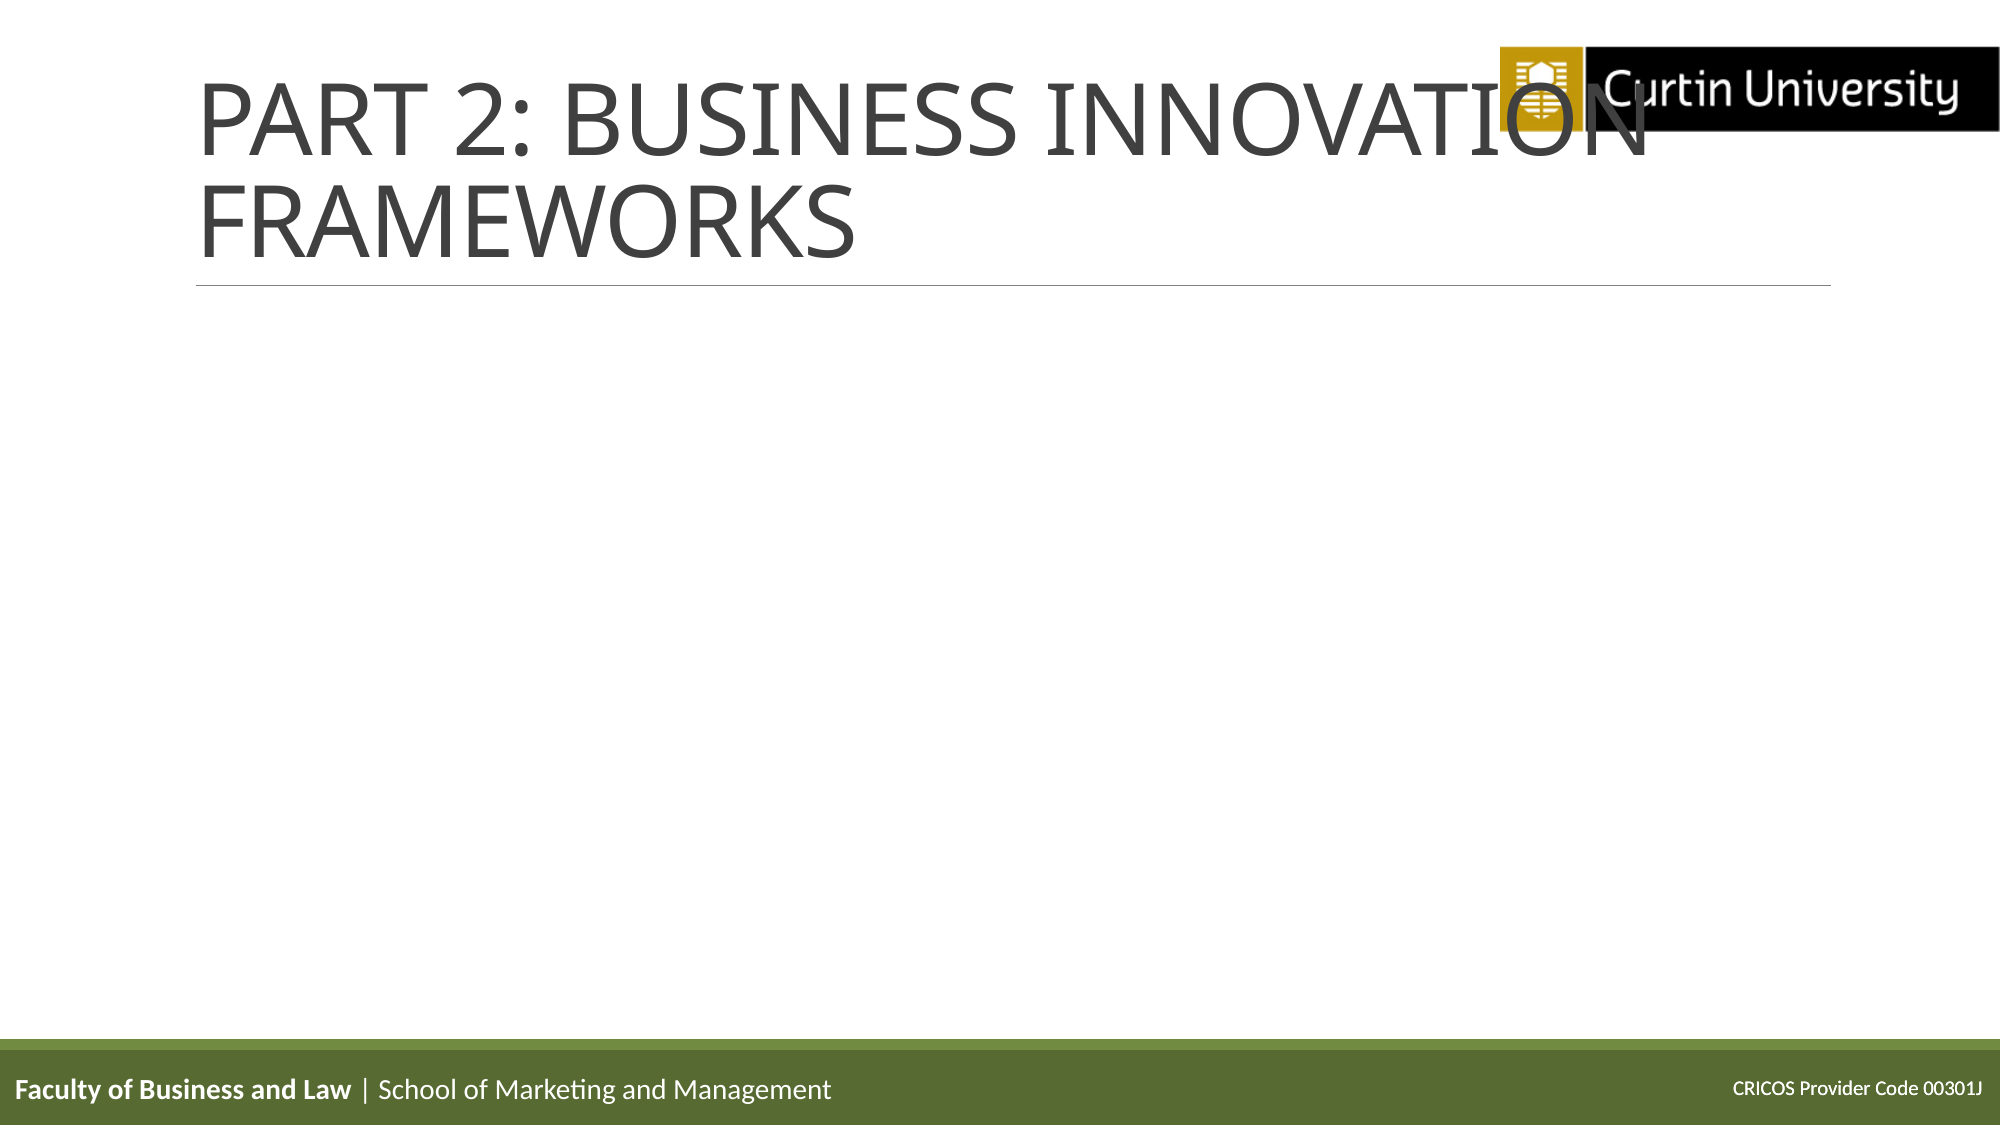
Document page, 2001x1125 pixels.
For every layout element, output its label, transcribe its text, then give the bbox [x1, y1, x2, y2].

title PART 2: BUSINESS INNOVATION FRAMEWORKS [180, 47, 1830, 285]
footer Faculty of Business and Law | School of Marketing and Management [0, 1057, 1646, 1118]
picture [1500, 46, 2000, 132]
